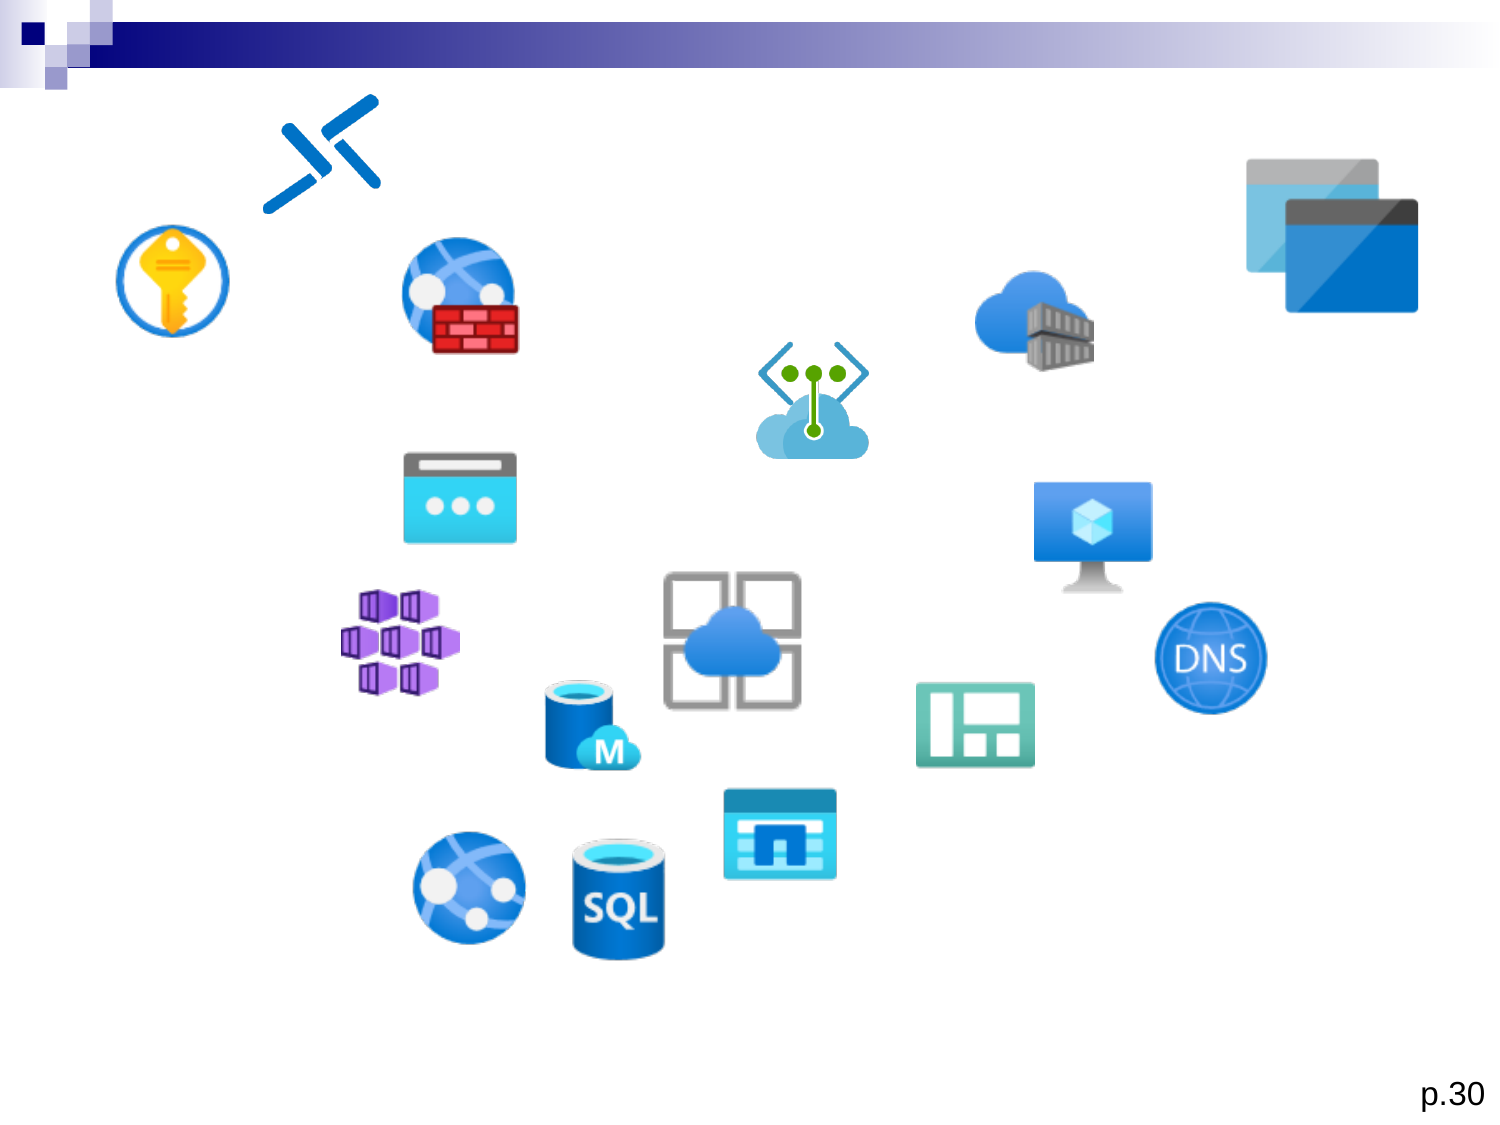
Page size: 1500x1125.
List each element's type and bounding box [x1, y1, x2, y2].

picture [262, 94, 381, 214]
picture [1237, 152, 1428, 320]
picture [555, 836, 683, 964]
picture [916, 666, 1035, 785]
picture [975, 261, 1094, 380]
picture [543, 675, 644, 776]
picture [1034, 481, 1271, 718]
picture [113, 222, 233, 341]
picture [410, 829, 529, 948]
picture [401, 439, 520, 558]
picture [754, 340, 873, 459]
picture [401, 236, 520, 355]
picture [656, 564, 810, 718]
picture [341, 583, 460, 703]
picture [720, 775, 840, 894]
